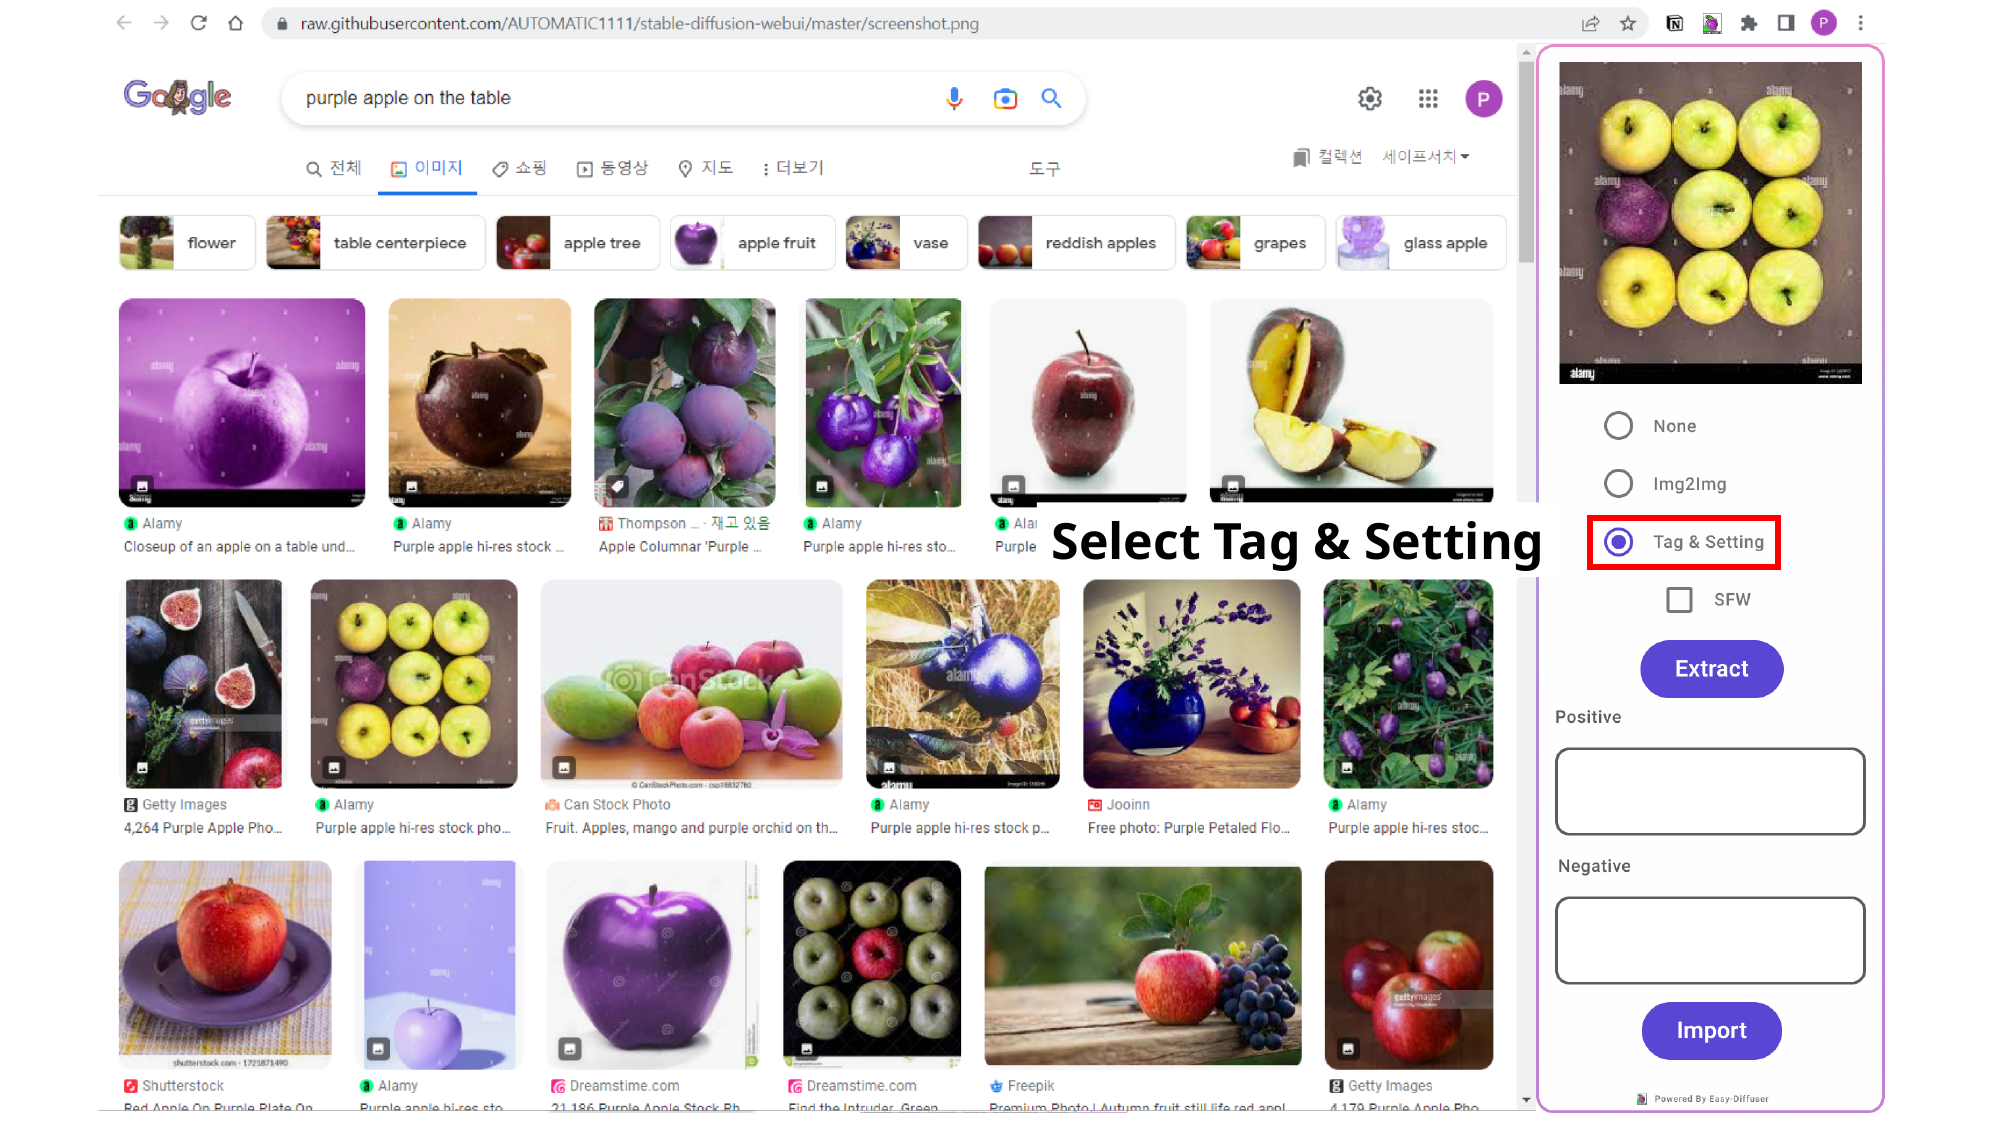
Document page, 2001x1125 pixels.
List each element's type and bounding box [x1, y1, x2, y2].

picture [98, 2, 1886, 1113]
